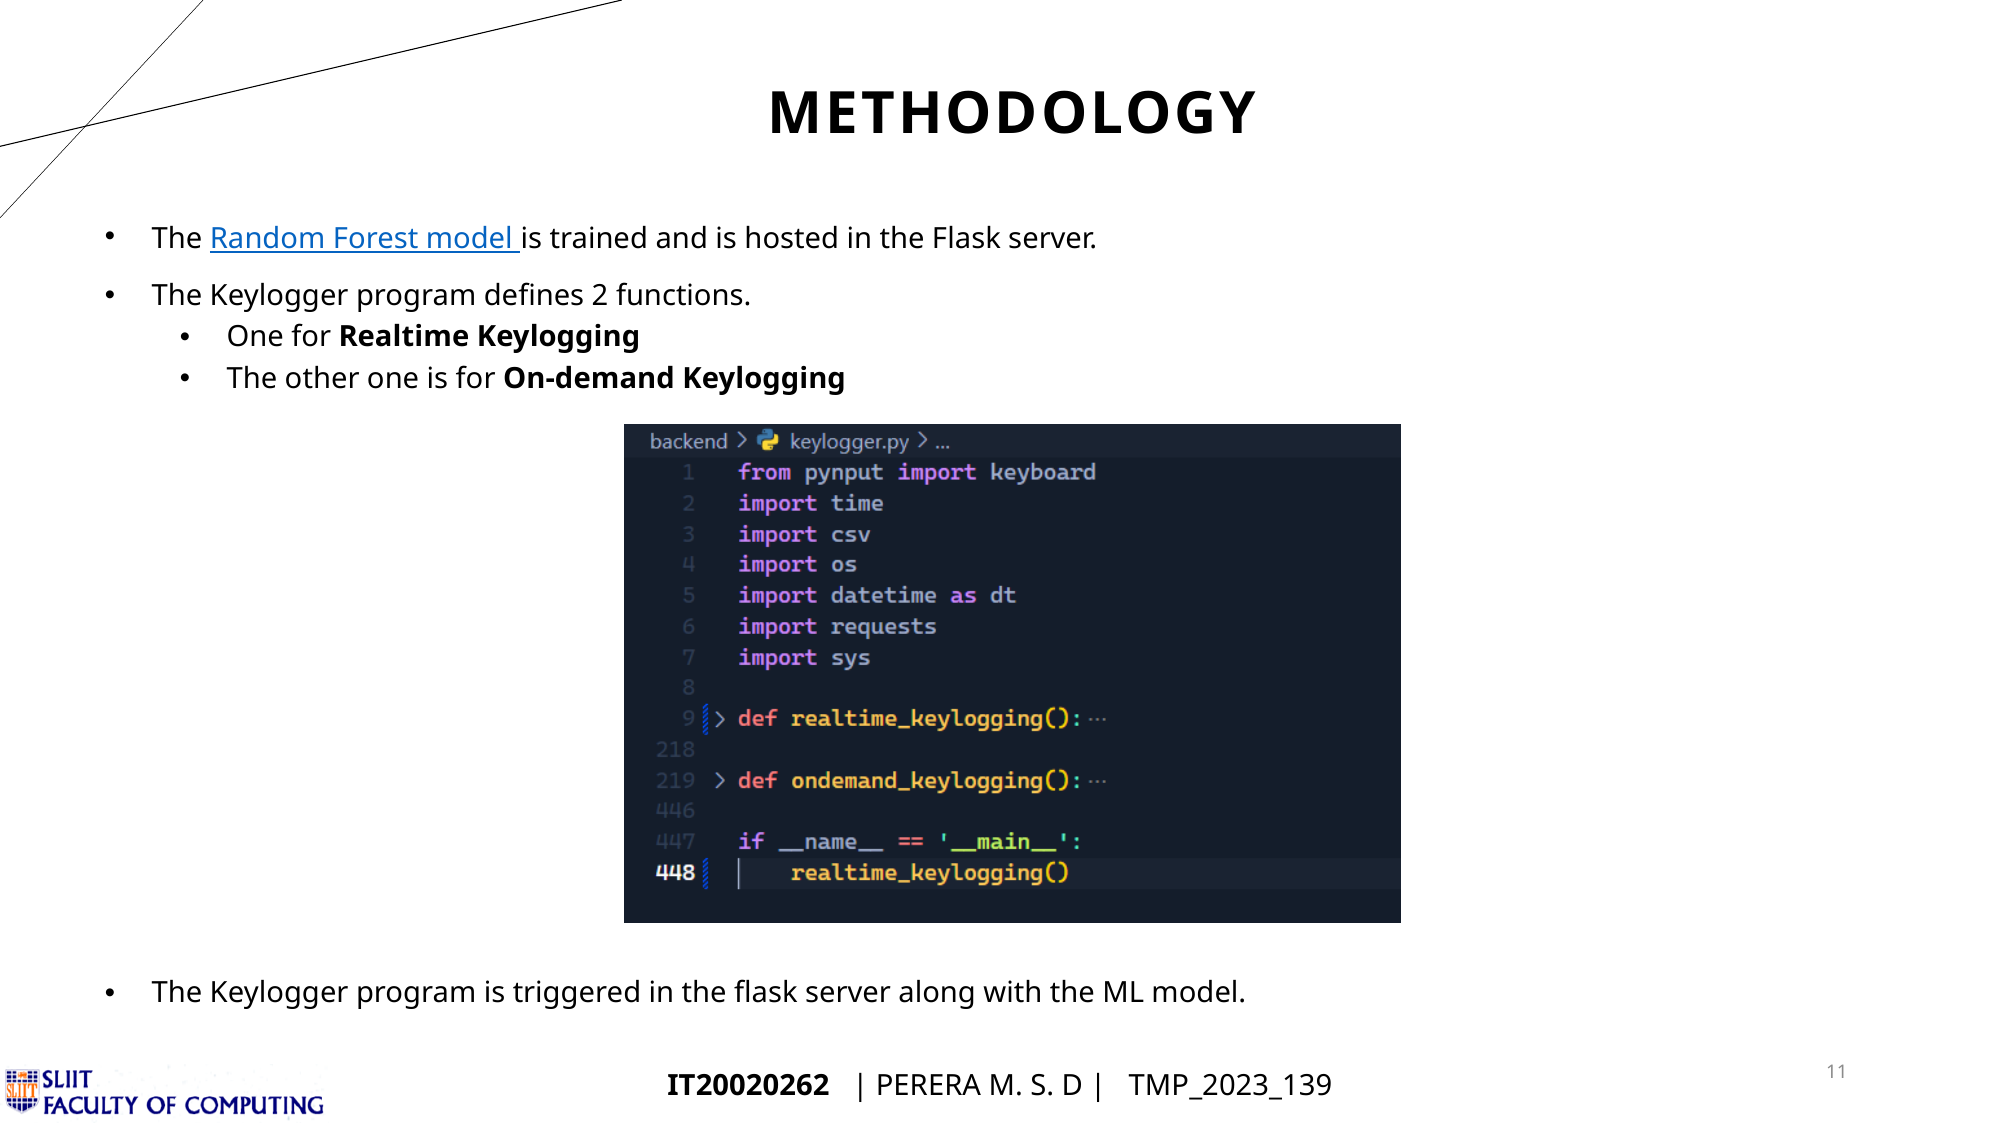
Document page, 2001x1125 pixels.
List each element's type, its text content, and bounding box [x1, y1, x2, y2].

title Methodology [546, 64, 1478, 166]
picture [0, 1064, 329, 1123]
text_box The Keylogger program defines 2 functions. One for Realtime Keylogging The other one is for On-demand Keylogging [89, 273, 1863, 413]
slide_number 11 [1412, 1042, 1863, 1103]
text_box The Keylogger program is triggered in the flask server along with the ML model. [89, 958, 1865, 1029]
text_box IT20020262 | PERERA M. S. D | TMP_2023_139 [411, 1050, 1589, 1121]
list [624, 424, 1401, 923]
text_box The Random Forest model is trained and is hosted in the Flask server. [89, 202, 1863, 273]
